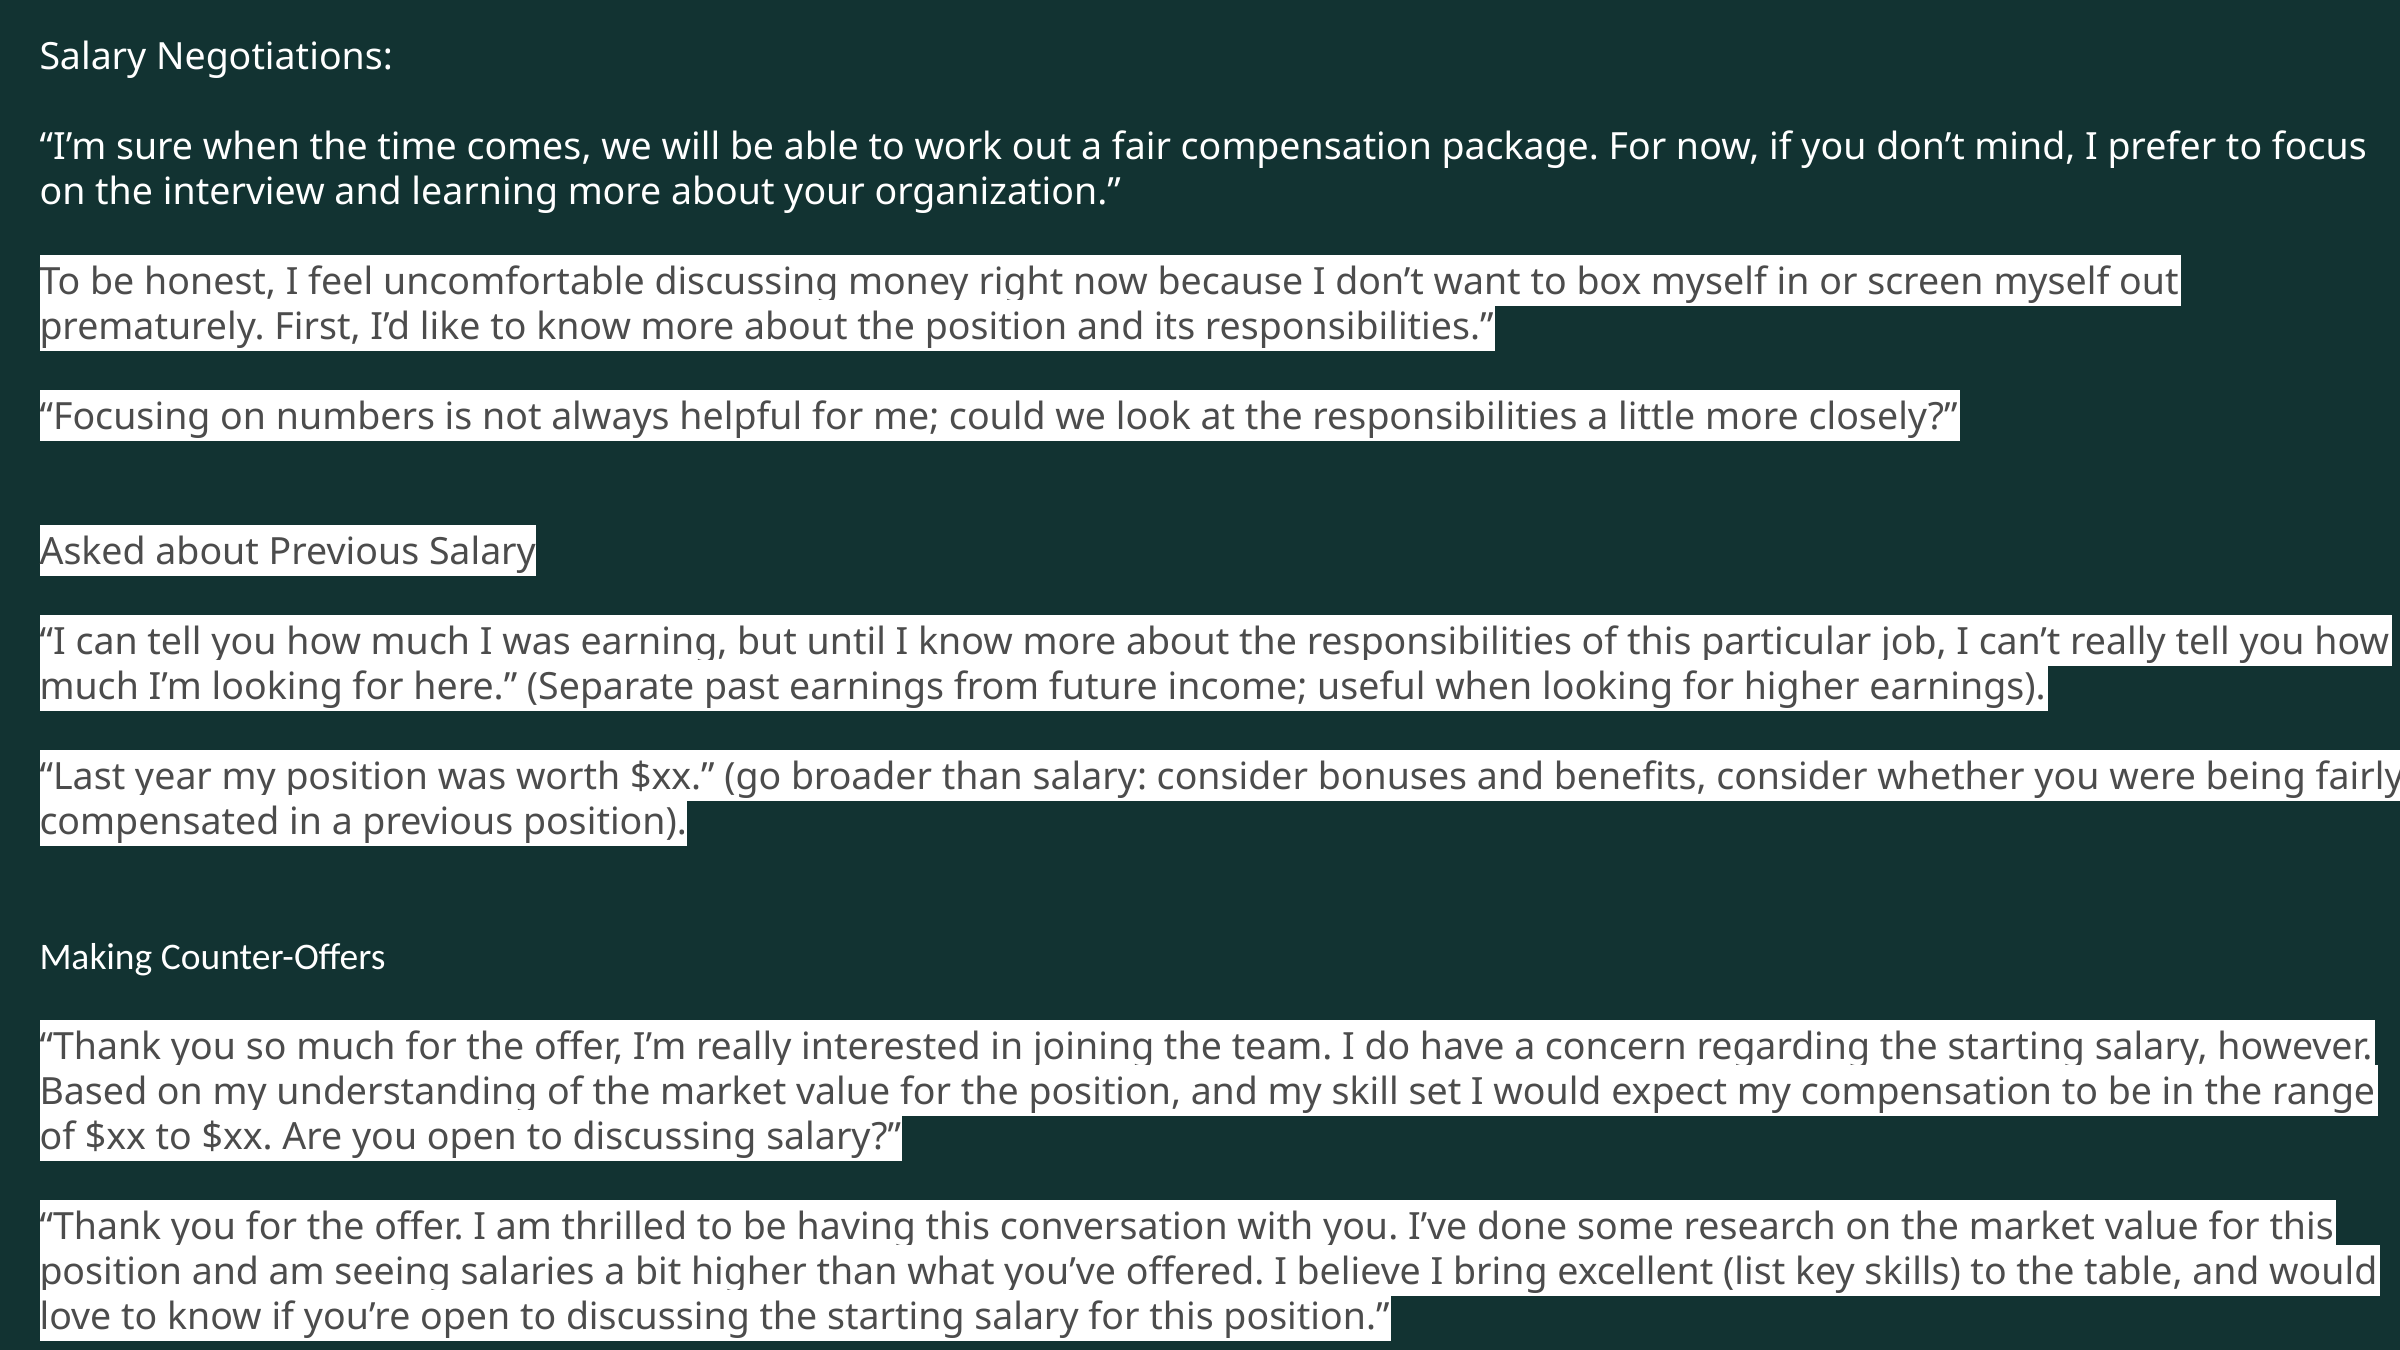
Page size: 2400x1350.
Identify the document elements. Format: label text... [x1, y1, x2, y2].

text_box [0, 0, 2400, 1350]
text_box Salary Negotiations: “I’m sure when the time comes, we will be able to work out a fair compensation package. For now, if you don’t mind, I prefer to focus on the interview and learning more about your organization.” To be honest, I feel uncomfortable discussing money right now because I don’t want to box myself in or screen myself out prematurely. First, I’d like to know more about the position and its responsibilities.” “Focusing on numbers is not always helpful for me; could we look at the responsibilities a little more closely?” Asked about Previous Salary “I can tell you how much I was earning, but until I know more about the responsibilities of this particular job, I can’t really tell you how much I’m looking for here.” (Separate past earnings from future income; useful when looking for higher earnings). “Last year my position was worth $xx.” (go broader than salary: consider bonuses and benefits, consider whether you were being fairly compensated in a previous position). Making Counter-Offers “Thank you so much for the offer, I’m really interested in joining the team. I do have a concern regarding the starting salary, however. Based on my understanding of the market value for the position, and my skill set I would expect my compensation to be in the range of $xx to $xx. Are you open to discussing salary?” “Thank you for the offer. I am thrilled to be having this conversation with you. I’ve done some research on the market value for this position and am seeing salaries a bit higher than what you’ve offered. I believe I bring excellent (list key skills) to the table, and would love to know if you’re open to discussing the starting salary for this position.” [24, 24, 2400, 1350]
